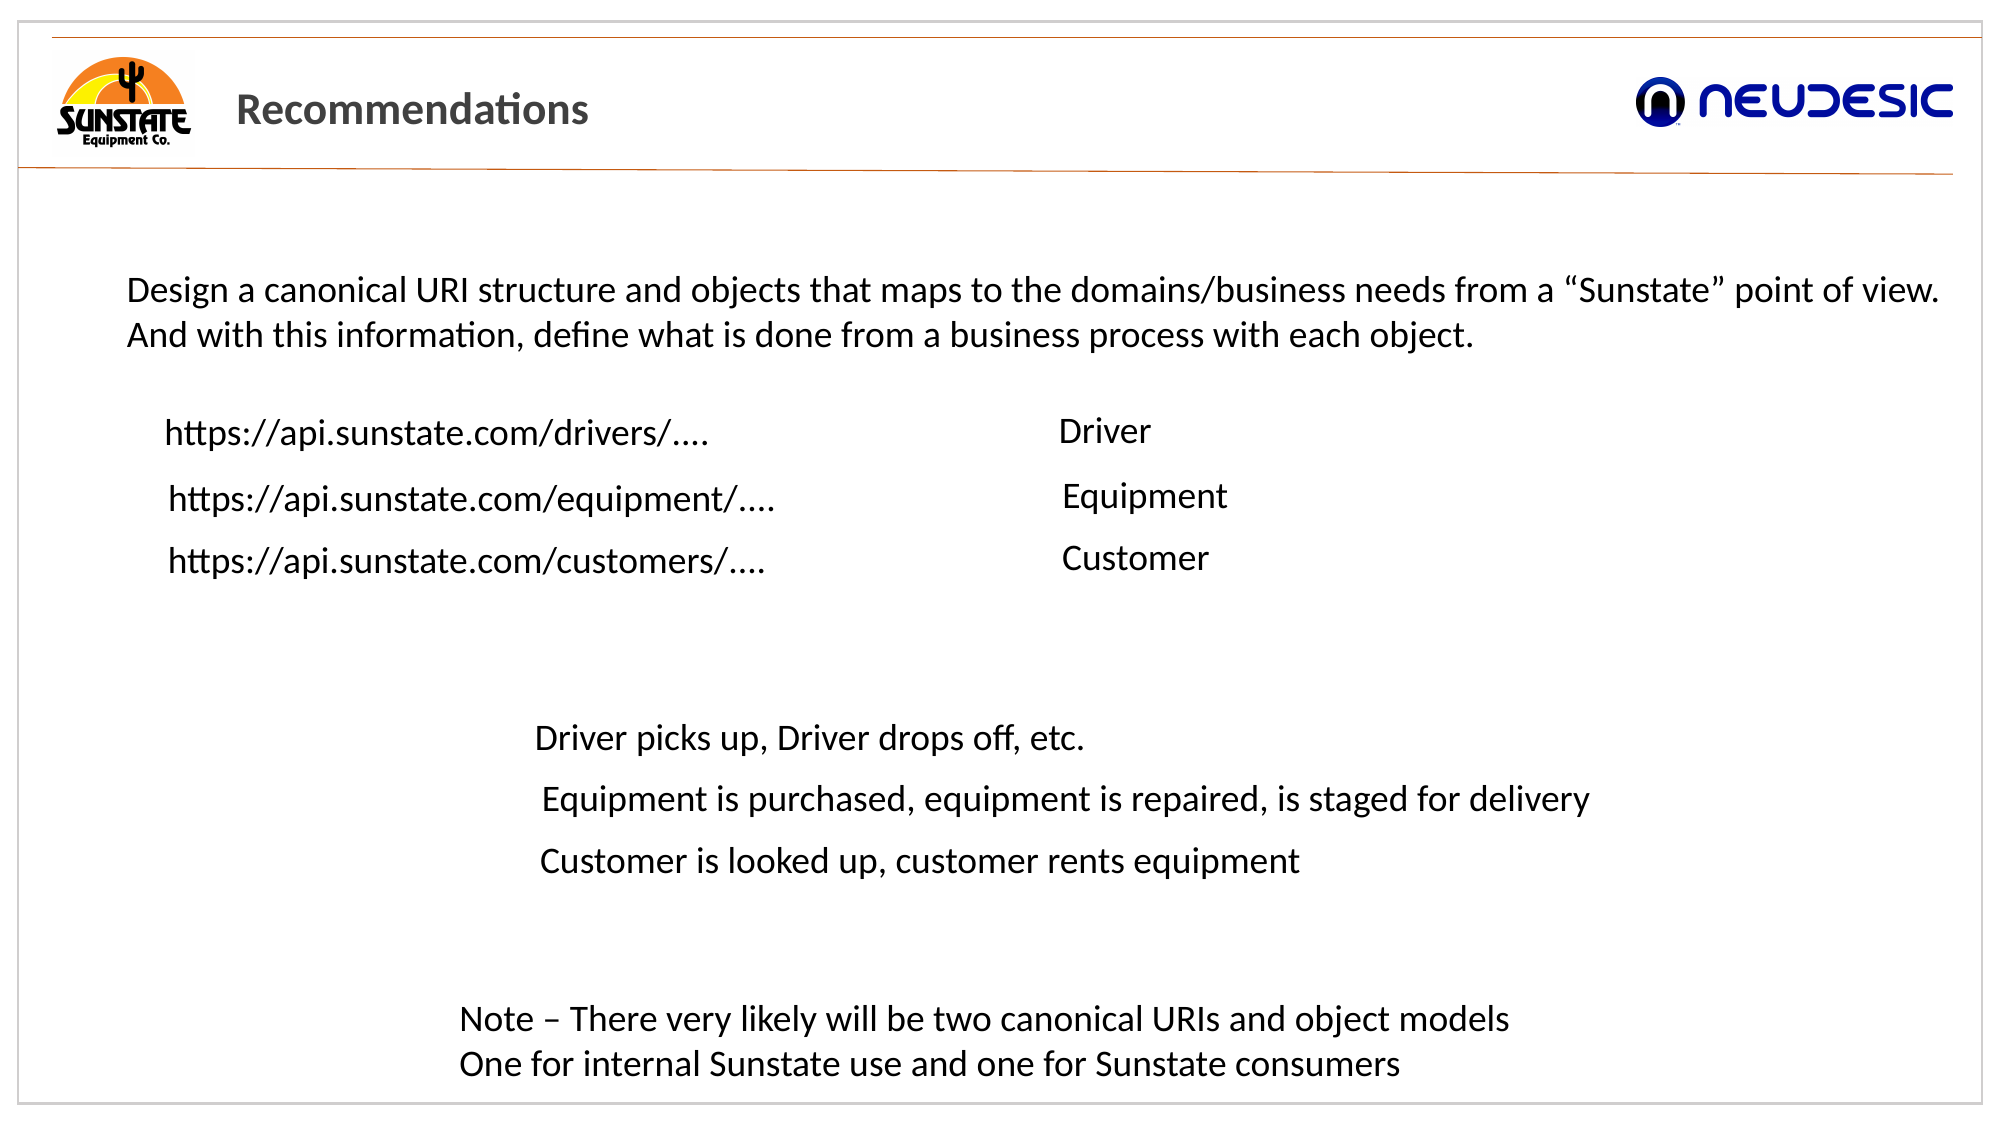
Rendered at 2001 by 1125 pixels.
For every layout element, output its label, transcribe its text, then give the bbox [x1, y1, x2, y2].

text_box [18, 167, 1953, 175]
picture [1636, 77, 1953, 127]
text_box Customer is looked up, customer rents equipment [525, 828, 1317, 889]
text_box [17, 20, 1983, 1105]
text_box Customer [1047, 526, 1225, 586]
text_box Driver picks up, Driver drops off, etc. [520, 706, 1102, 766]
picture [52, 50, 195, 157]
text_box https://api.sunstate.com/customers/.... [153, 528, 782, 589]
text_box https://api.sunstate.com/equipment/.... [153, 466, 792, 527]
text_box Equipment is purchased, equipment is repaired, is staged for delivery [527, 766, 1607, 827]
text_box Equipment [1047, 463, 1244, 524]
text_box Driver [1044, 398, 1167, 459]
text_box Note – There very likely will be two canonical URIs and object models One for internal Sunstate use and one for Sunstate consumers [444, 986, 1527, 1092]
text_box Design a canonical URI structure and objects that maps to the domains/business needs from a “Sunstate” point of view. And with this information, define what is done from a business process with each object. [112, 258, 1958, 363]
text_box https://api.sunstate.com/drivers/.... [149, 401, 726, 461]
